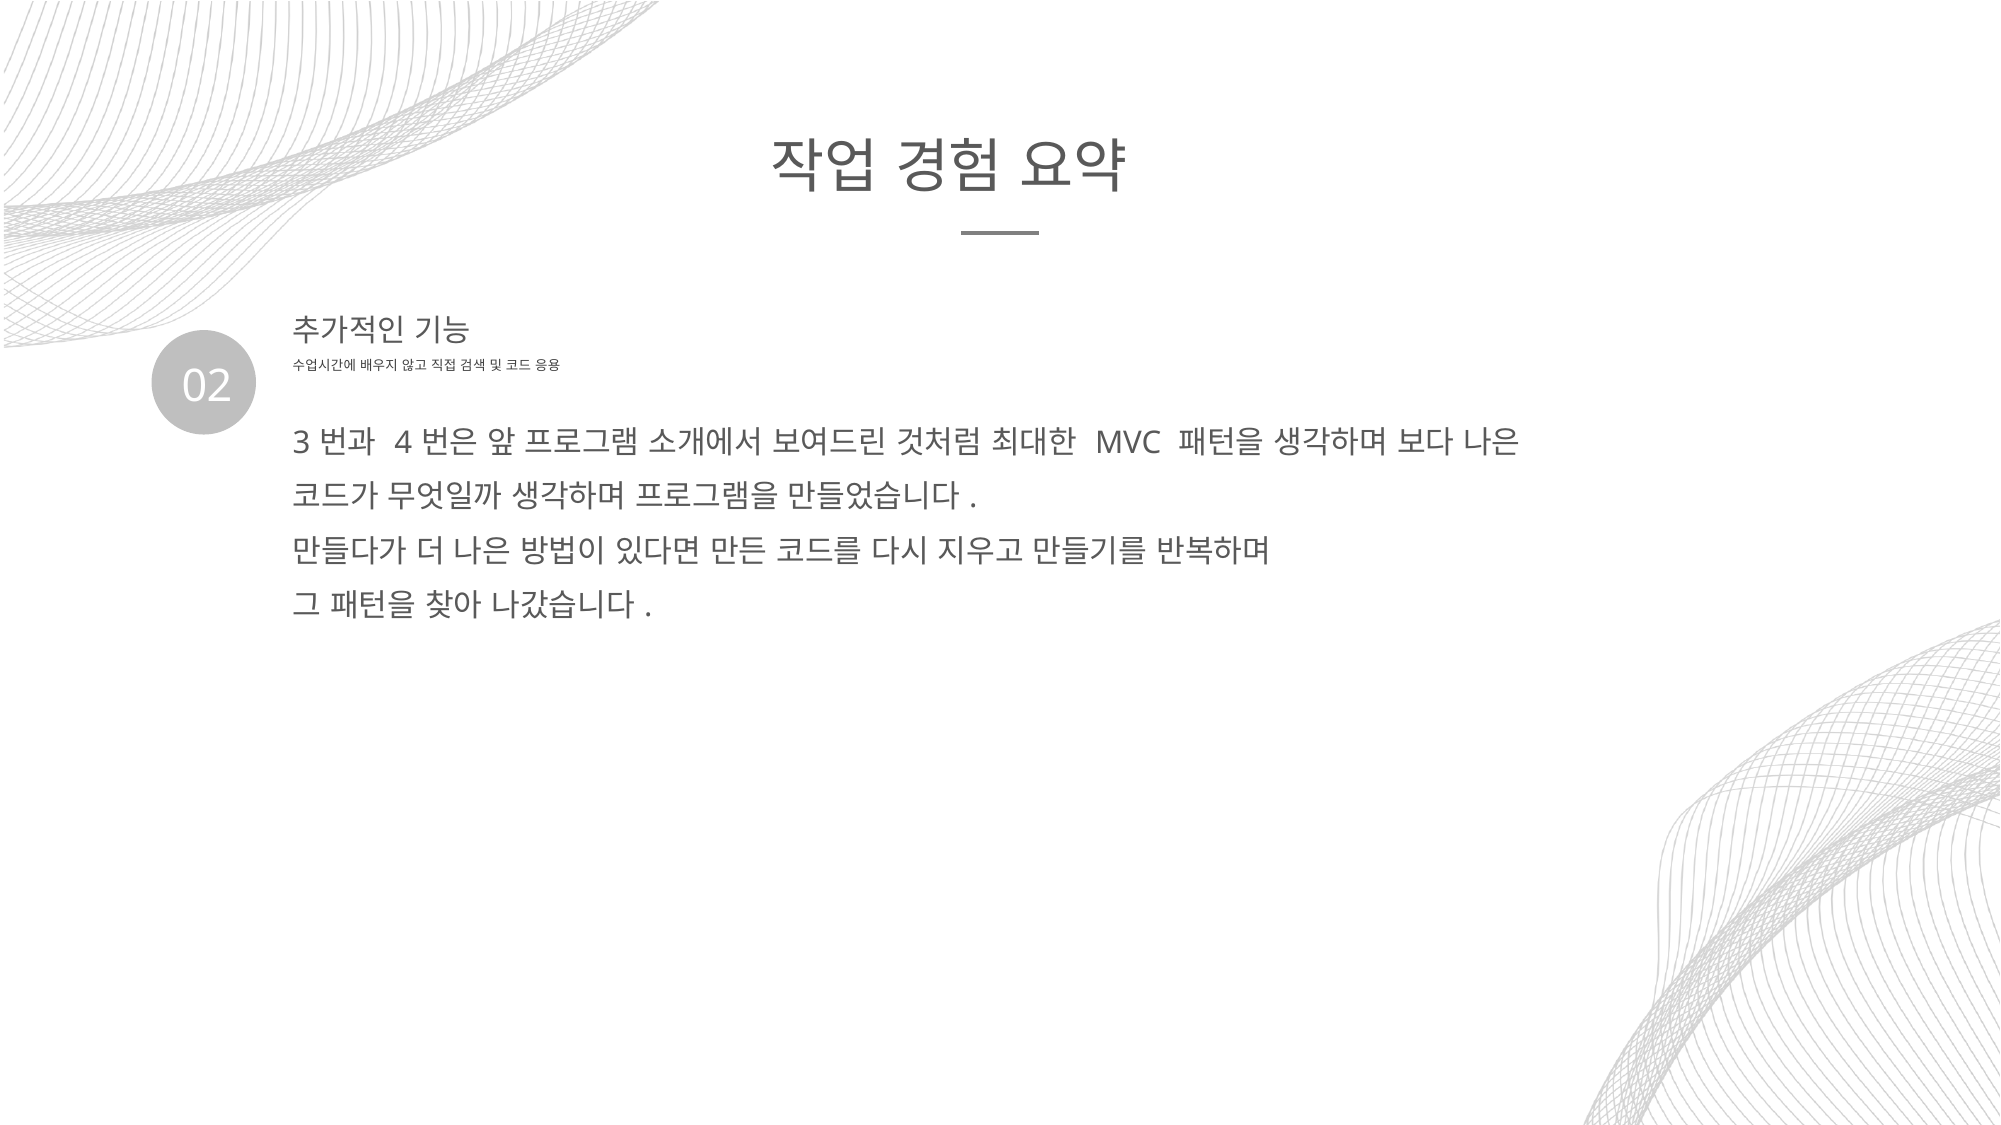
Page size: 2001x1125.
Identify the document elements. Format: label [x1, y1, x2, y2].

text_box [147, 111, 1630, 989]
